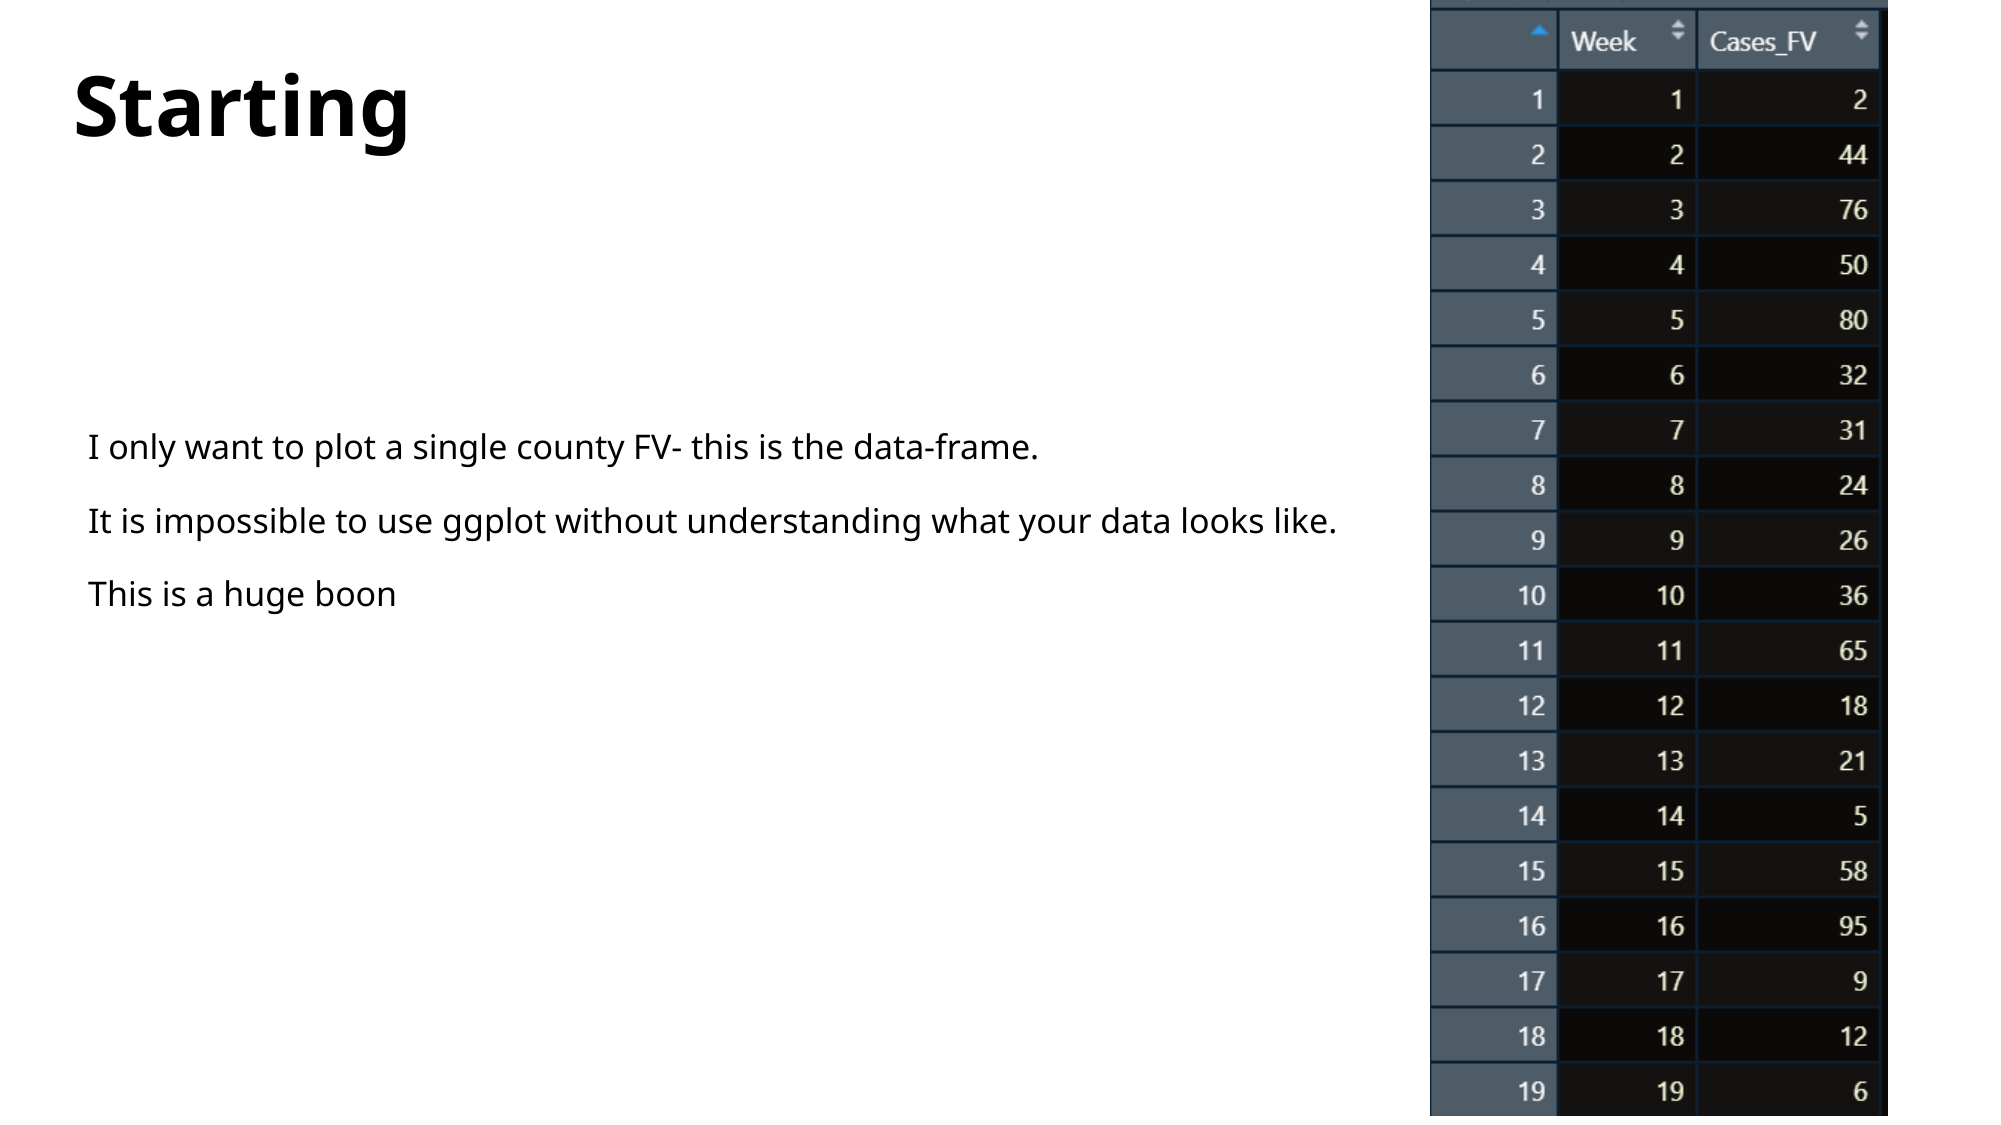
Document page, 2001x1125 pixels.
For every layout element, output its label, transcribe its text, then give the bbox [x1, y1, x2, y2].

title I only want to plot a single county FV- this is the data-frame. It is impossible to use ggplot without understanding what your data looks like. This is a huge boon [73, 415, 1369, 629]
picture [1430, 0, 1888, 1116]
text_box Starting [58, 45, 428, 161]
